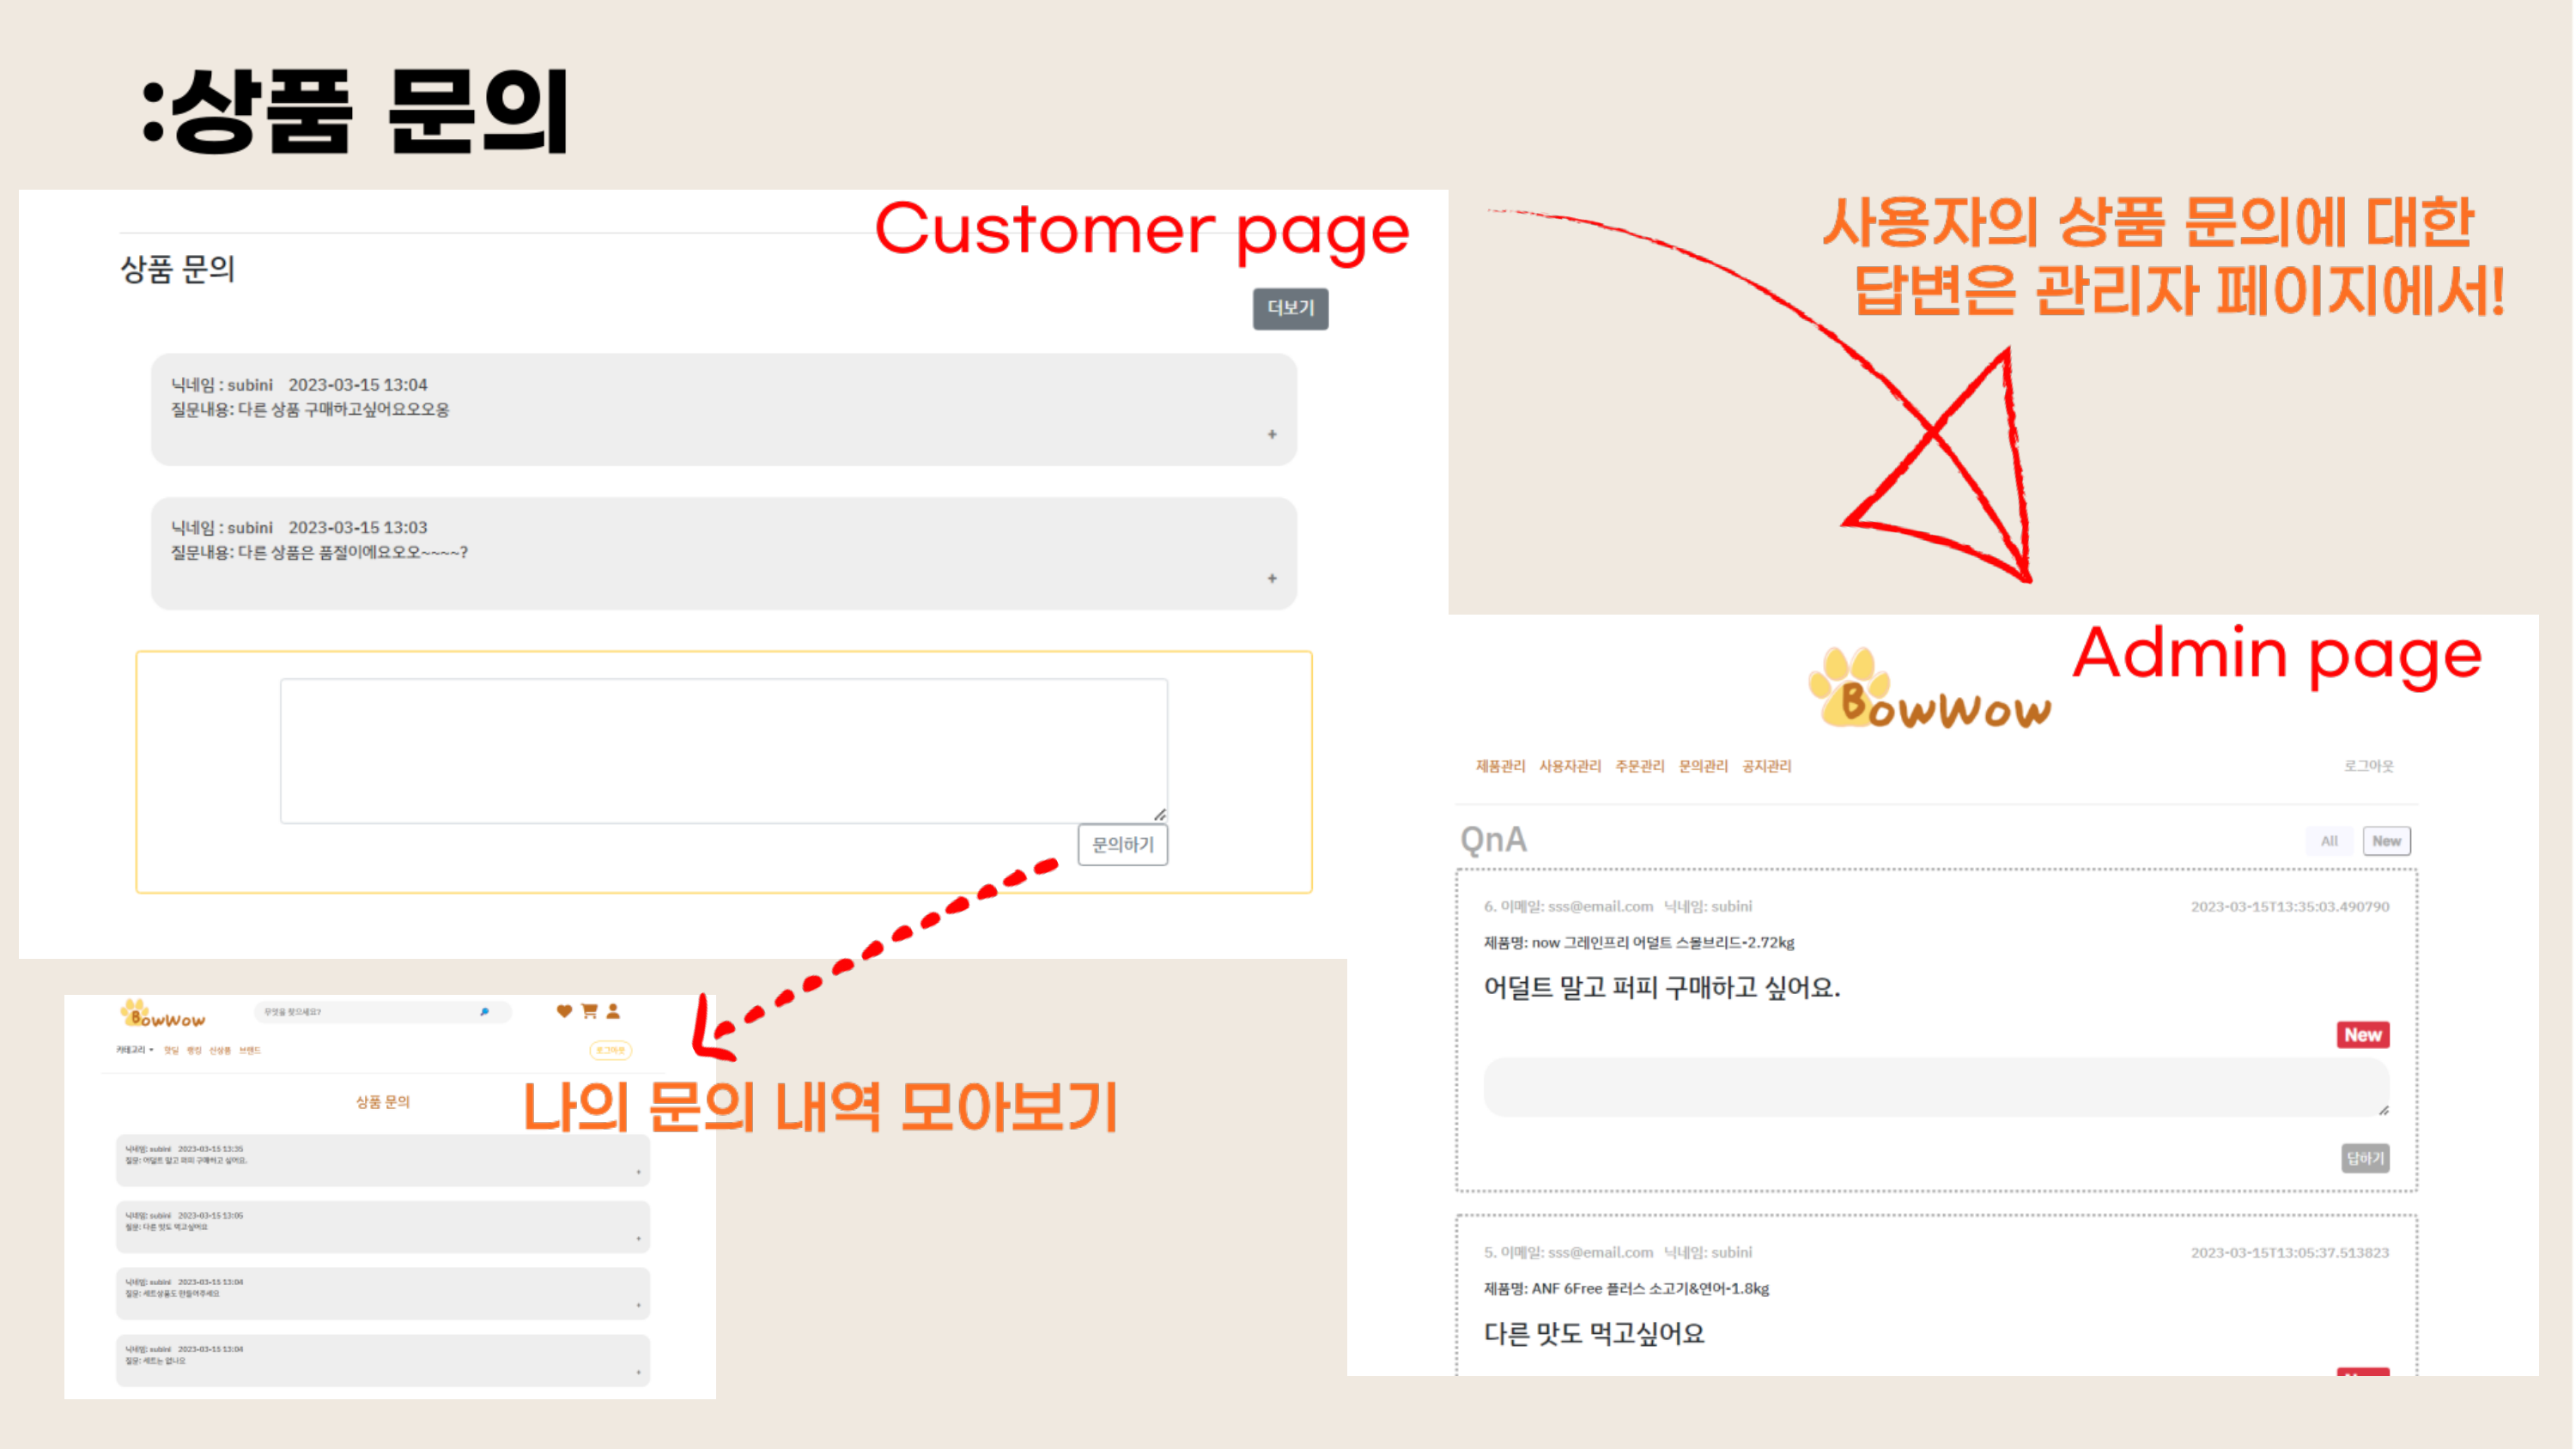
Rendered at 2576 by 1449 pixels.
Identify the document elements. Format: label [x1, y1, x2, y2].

text_box [1347, 615, 2539, 1377]
text_box [64, 995, 716, 1400]
picture [482, 1065, 1145, 1160]
picture [124, 38, 621, 201]
picture [1797, 181, 2534, 343]
text_box [668, 912, 1078, 990]
text_box [1619, 92, 1902, 694]
picture [829, 180, 1448, 299]
picture [2008, 603, 2520, 722]
text_box [0, 0, 2574, 1449]
text_box [18, 190, 1449, 959]
